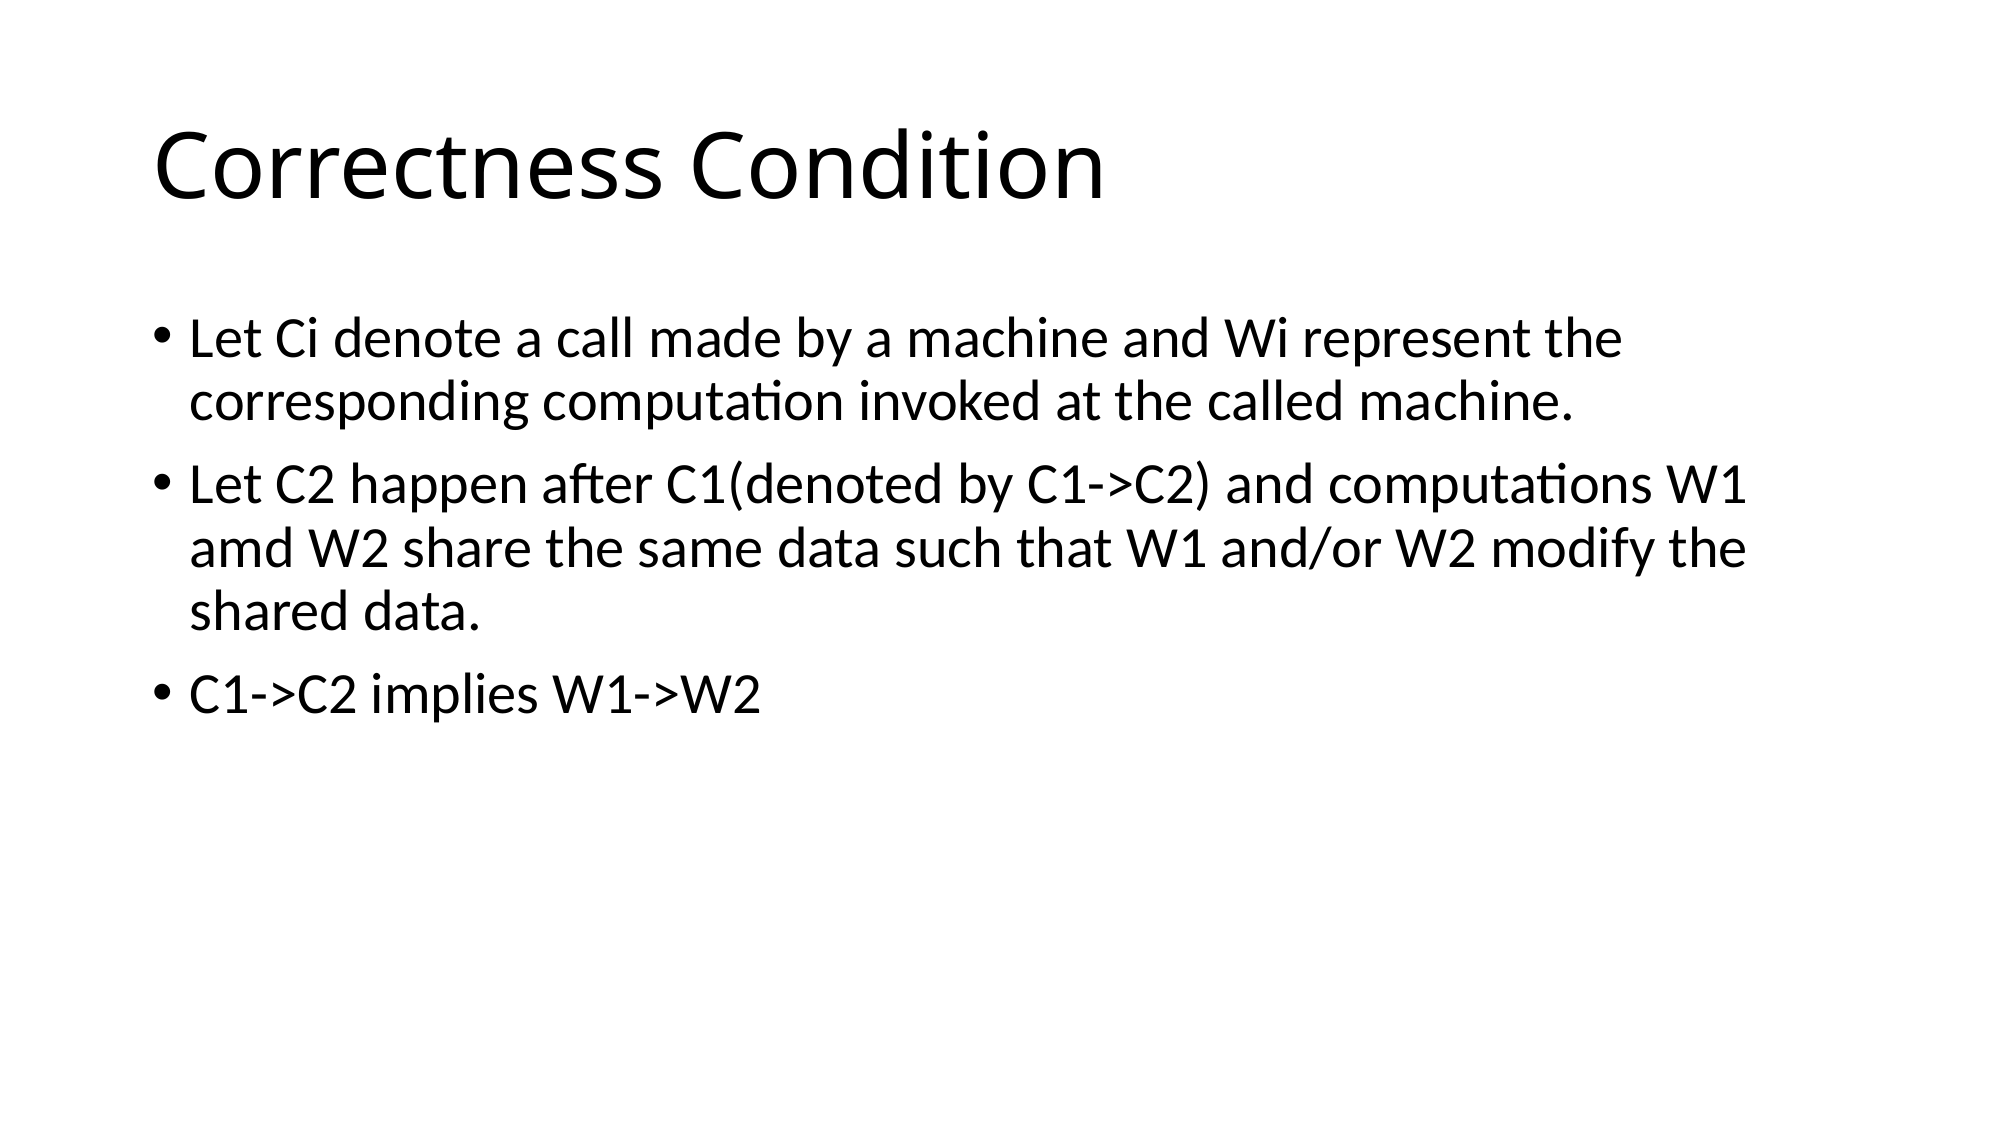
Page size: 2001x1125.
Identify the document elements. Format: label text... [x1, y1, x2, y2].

list Let Ci denote a call made by a machine and Wi represent the corresponding computation invoked at the called machine. Let C2 happen after C1(denoted by C1->C2) and computations W1 amd W2 share the same data such that W1 and/or W2 modify the shared data. C1->C2 implies W1->W2 [137, 299, 1863, 1014]
title Correctness Condition [137, 59, 1863, 278]
